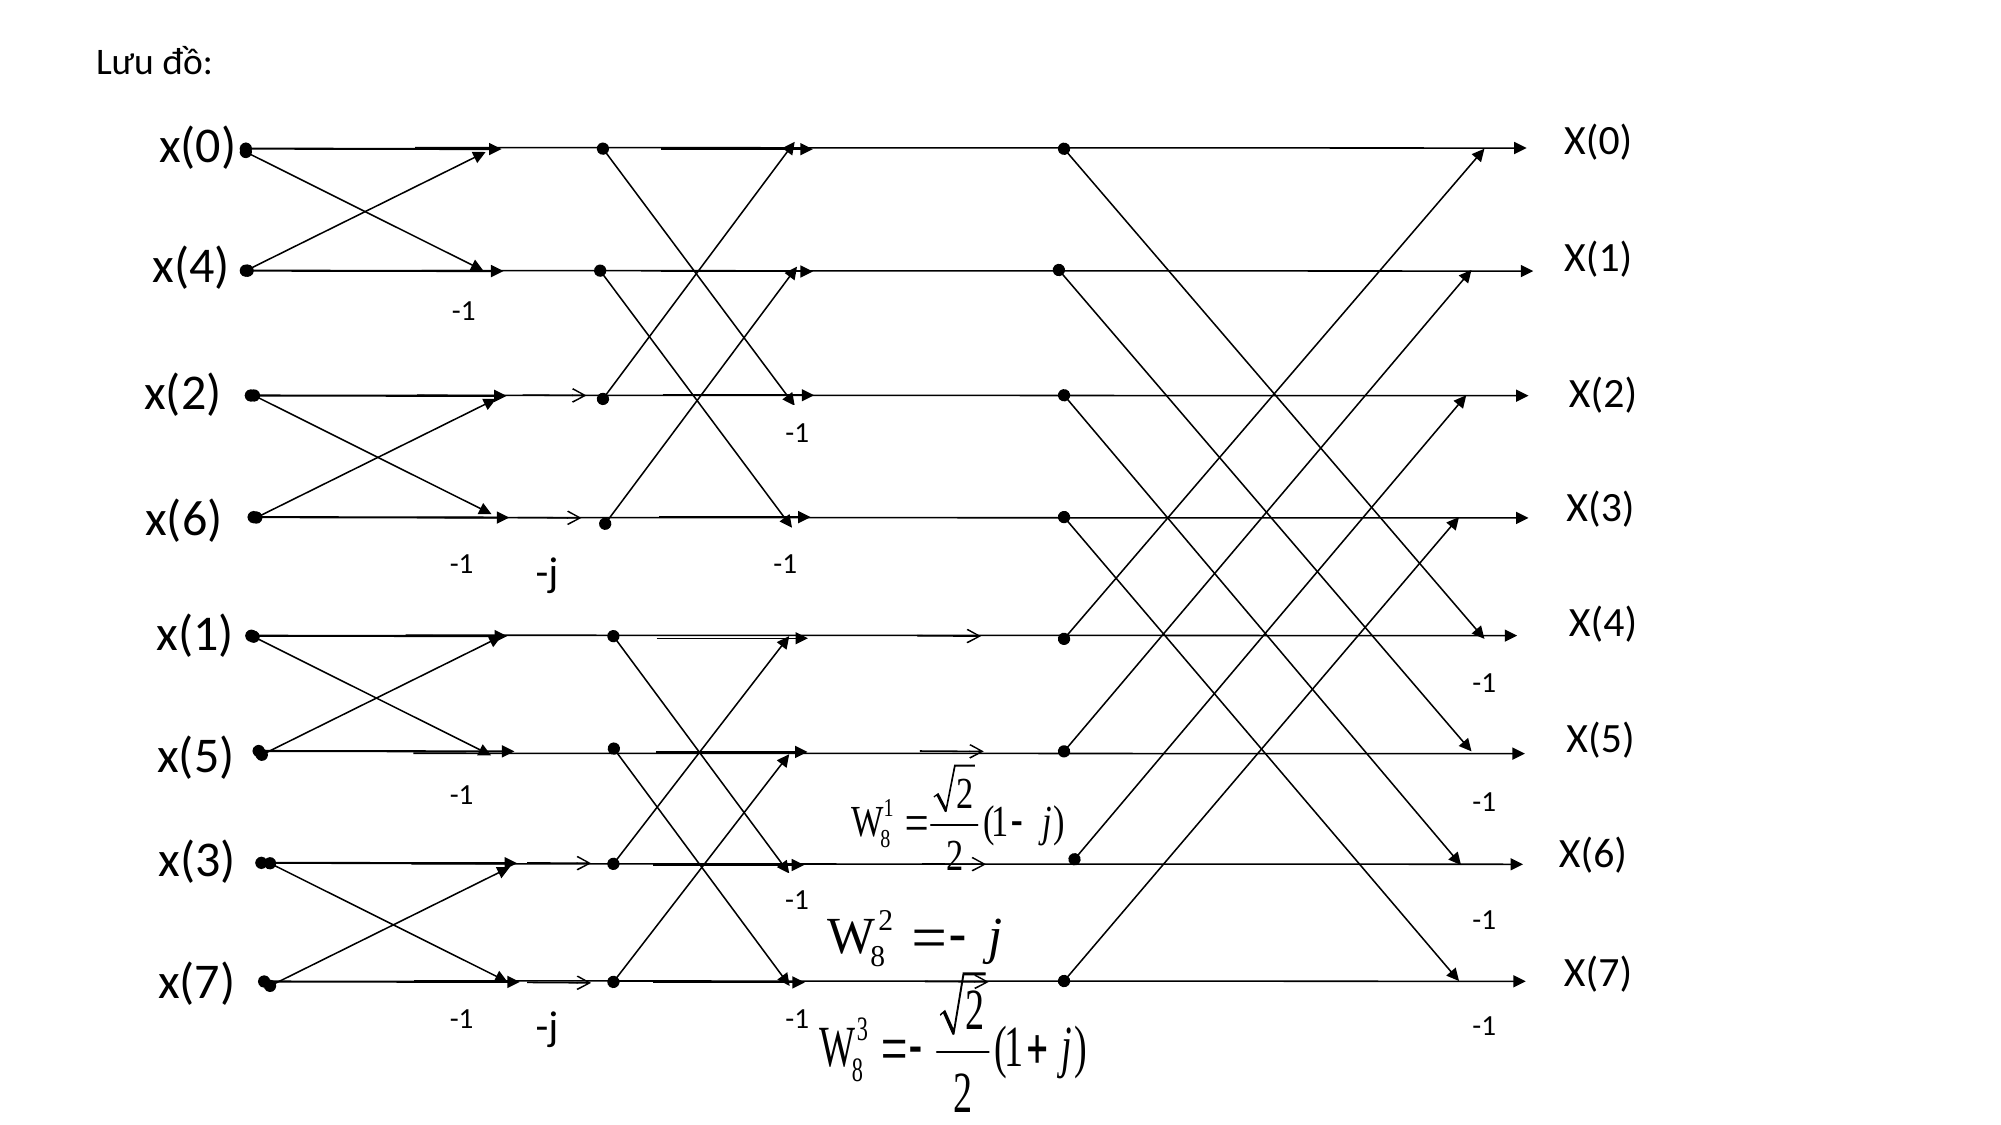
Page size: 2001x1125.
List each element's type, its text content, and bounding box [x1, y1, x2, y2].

text_box Lưu đồ: [81, 29, 404, 90]
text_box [114, 104, 1749, 1125]
